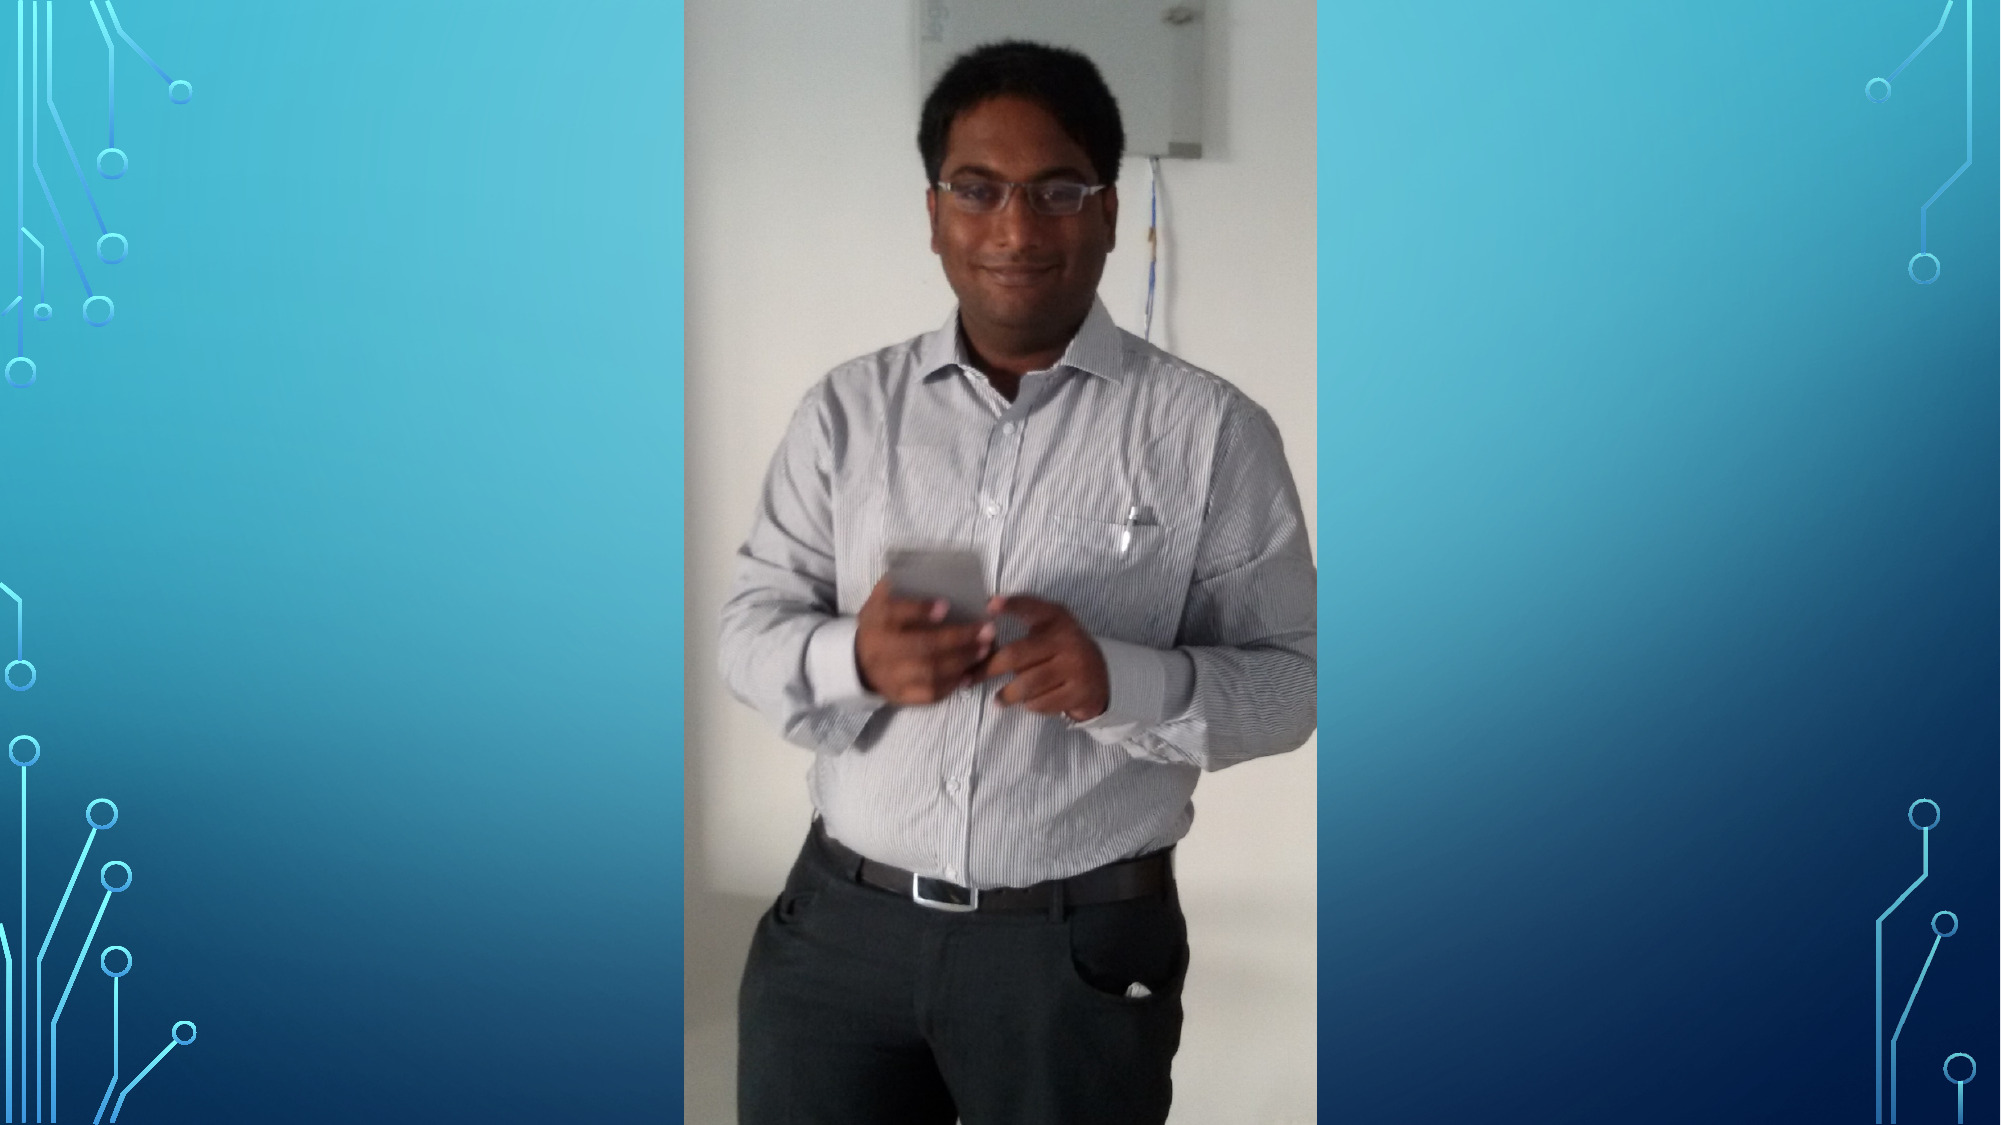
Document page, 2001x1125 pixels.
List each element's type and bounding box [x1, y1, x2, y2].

picture [437, 1, 1563, 1125]
